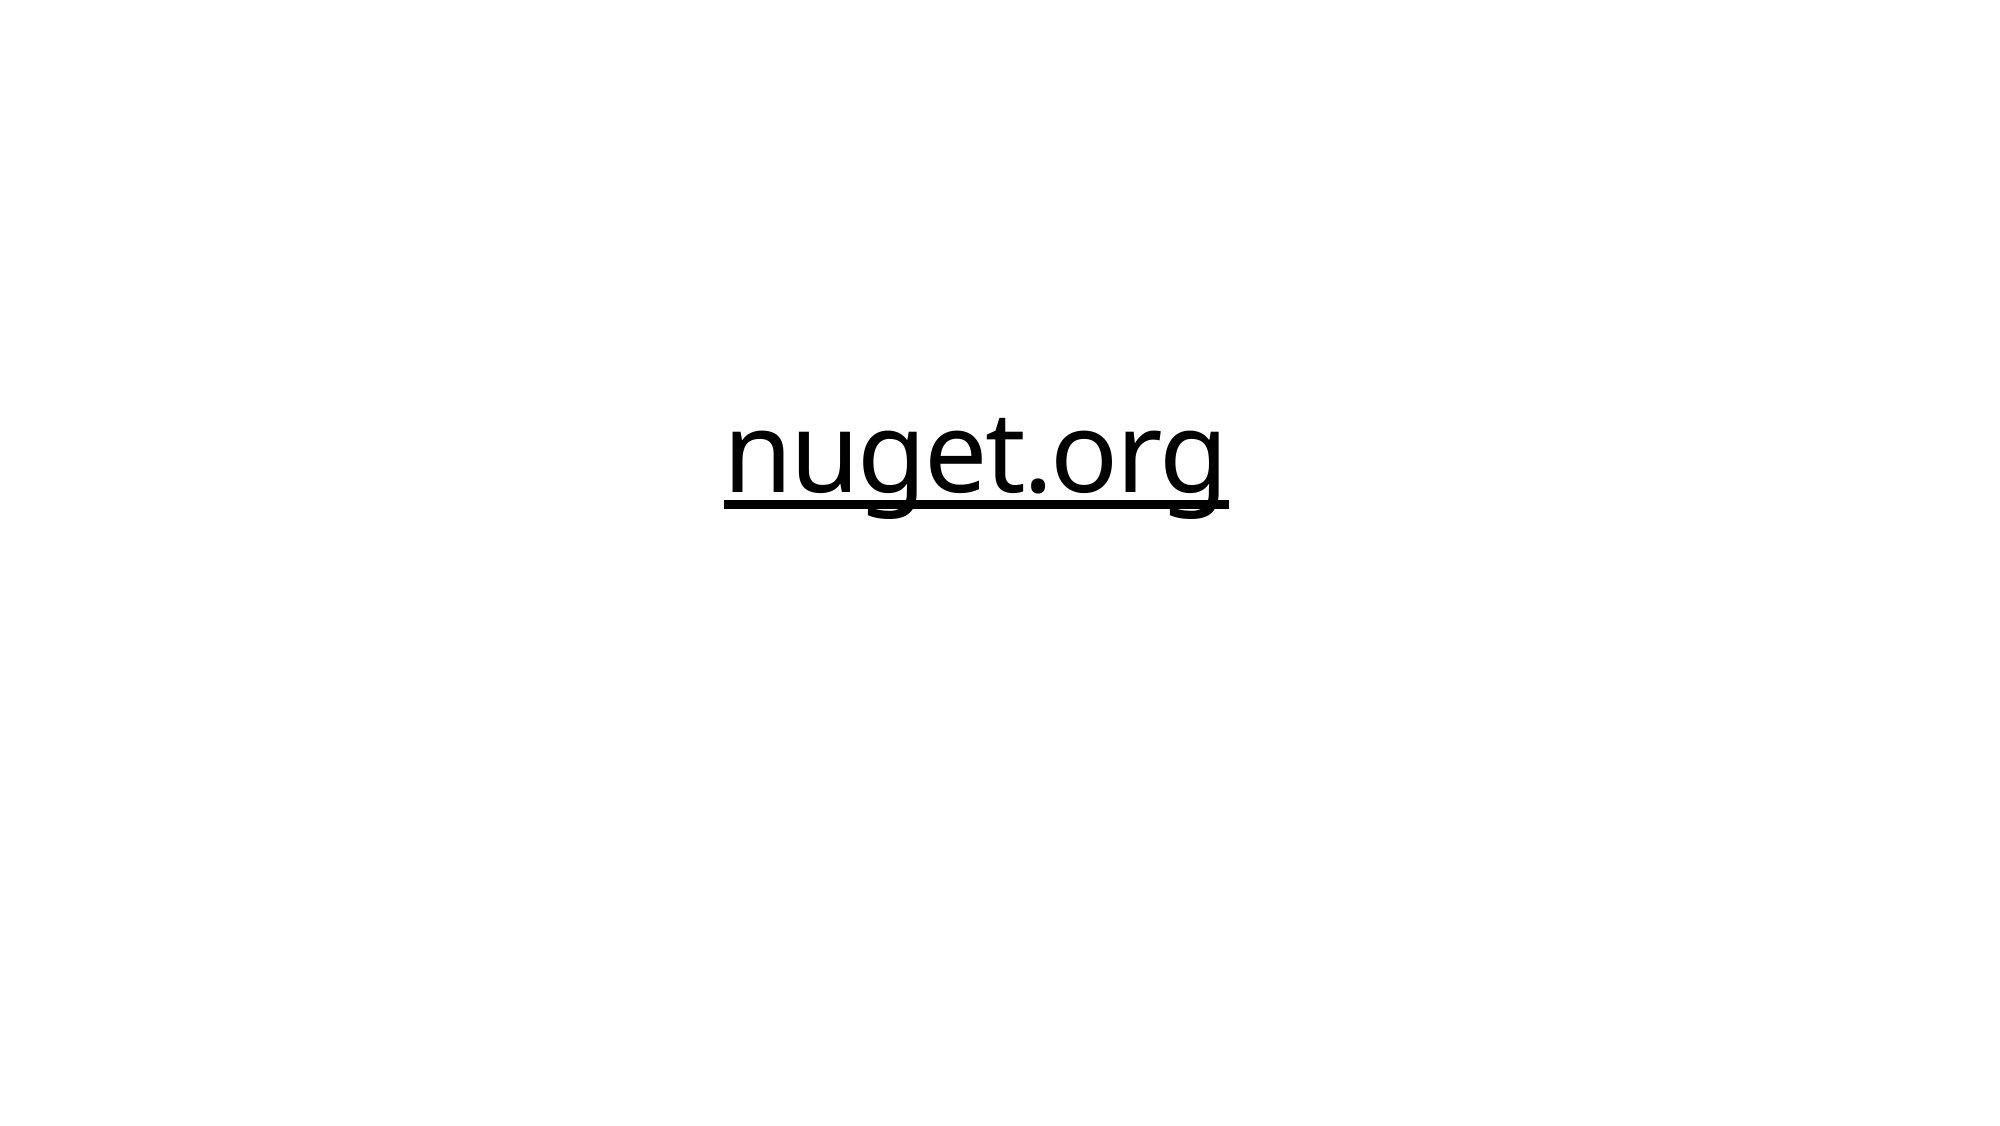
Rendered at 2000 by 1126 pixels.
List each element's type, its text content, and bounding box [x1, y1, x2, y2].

title nuget.org [74, 381, 1908, 505]
